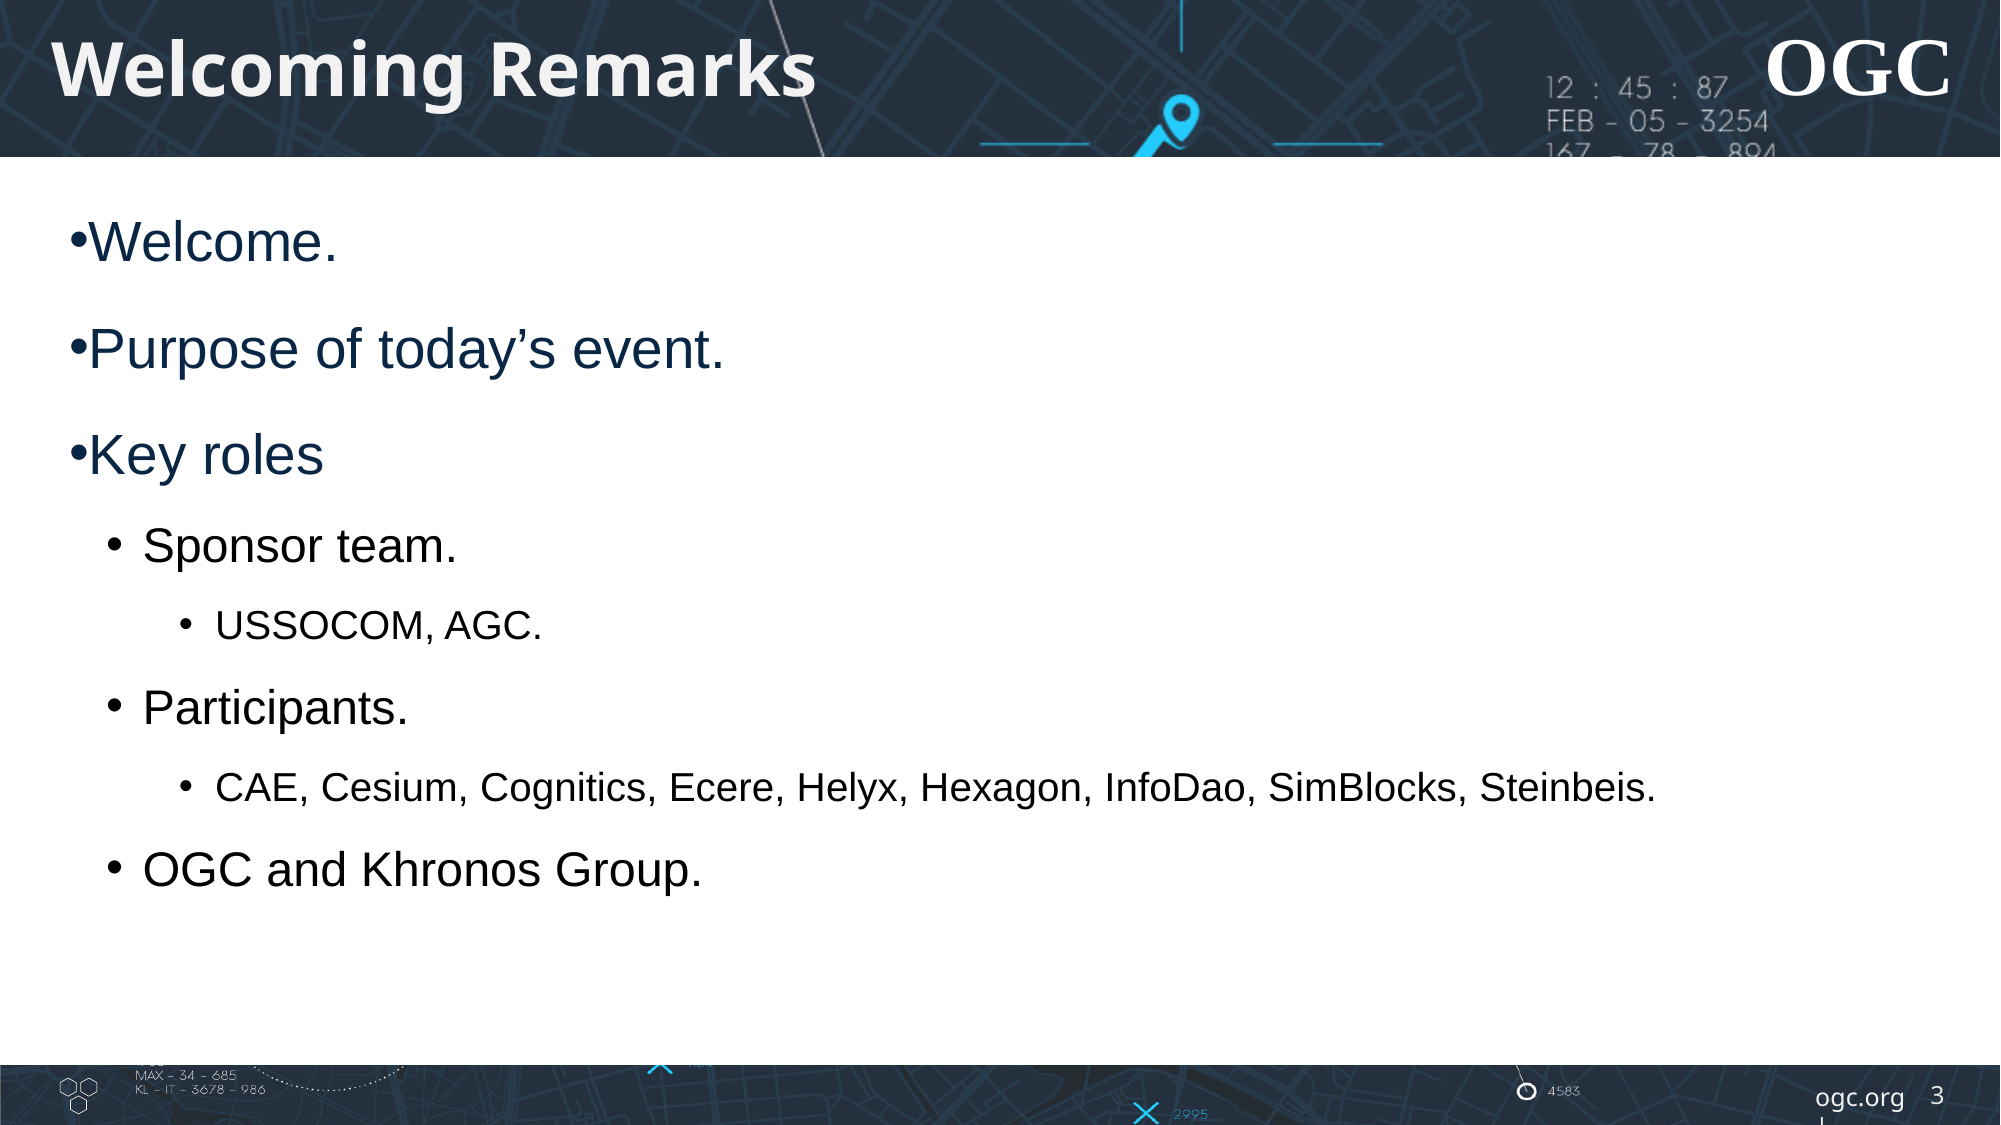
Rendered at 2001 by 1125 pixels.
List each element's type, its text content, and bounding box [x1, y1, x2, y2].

picture [51, 1069, 106, 1123]
title Welcoming Remarks [36, 9, 1762, 135]
slide_number 3 [1772, 1073, 1960, 1121]
list Welcome. Purpose of today’s event. Key roles Sponsor team. USSOCOM, AGC. Participants. CAE, Cesium, Cognitics, Ecere, Helyx, Hexagon, InfoDao, SimBlocks, Steinbeis. OGC and Khronos Group. [54, 190, 1780, 905]
